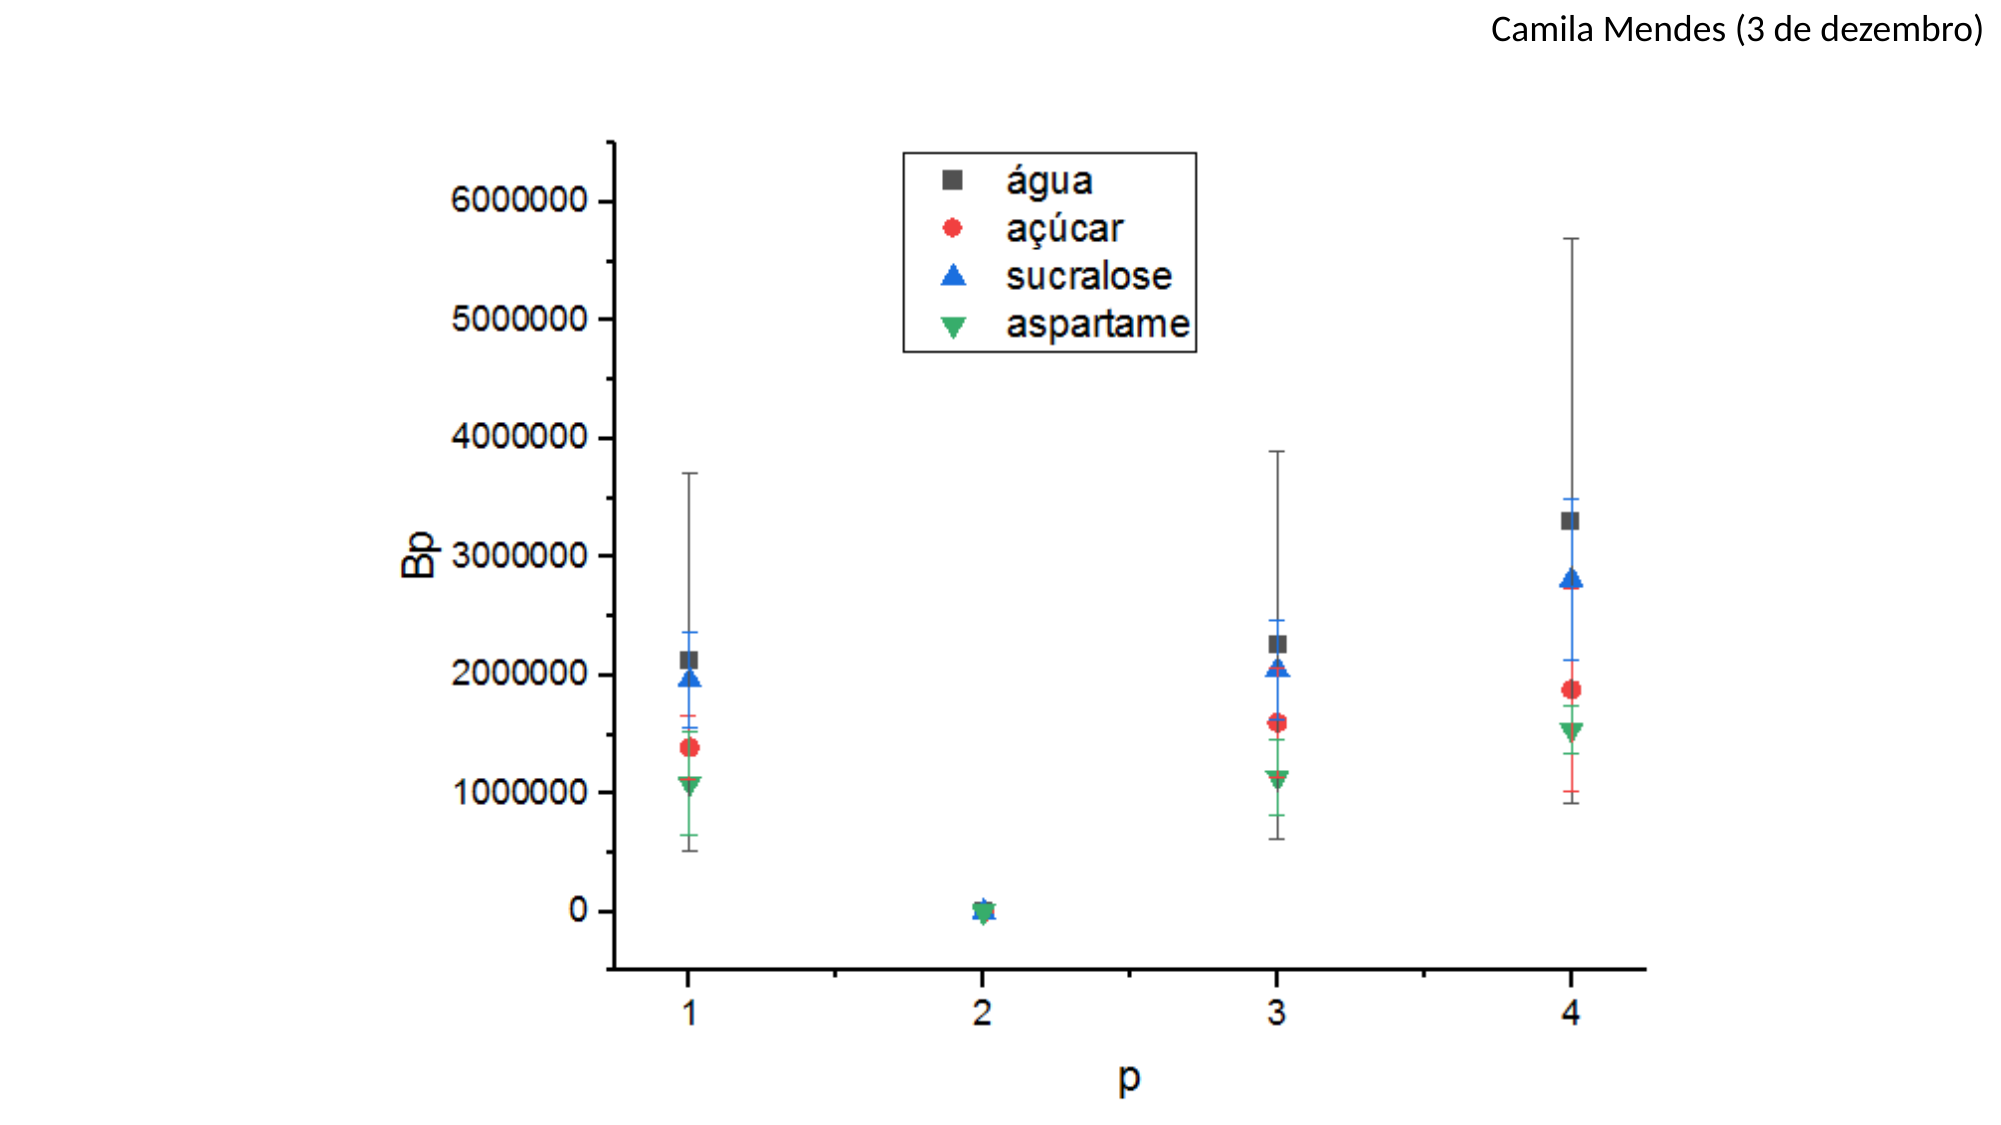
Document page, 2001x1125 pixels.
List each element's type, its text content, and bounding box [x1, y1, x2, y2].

title Camila Mendes (3 de dezembro) [83, 0, 2000, 59]
picture [394, 75, 1690, 1125]
